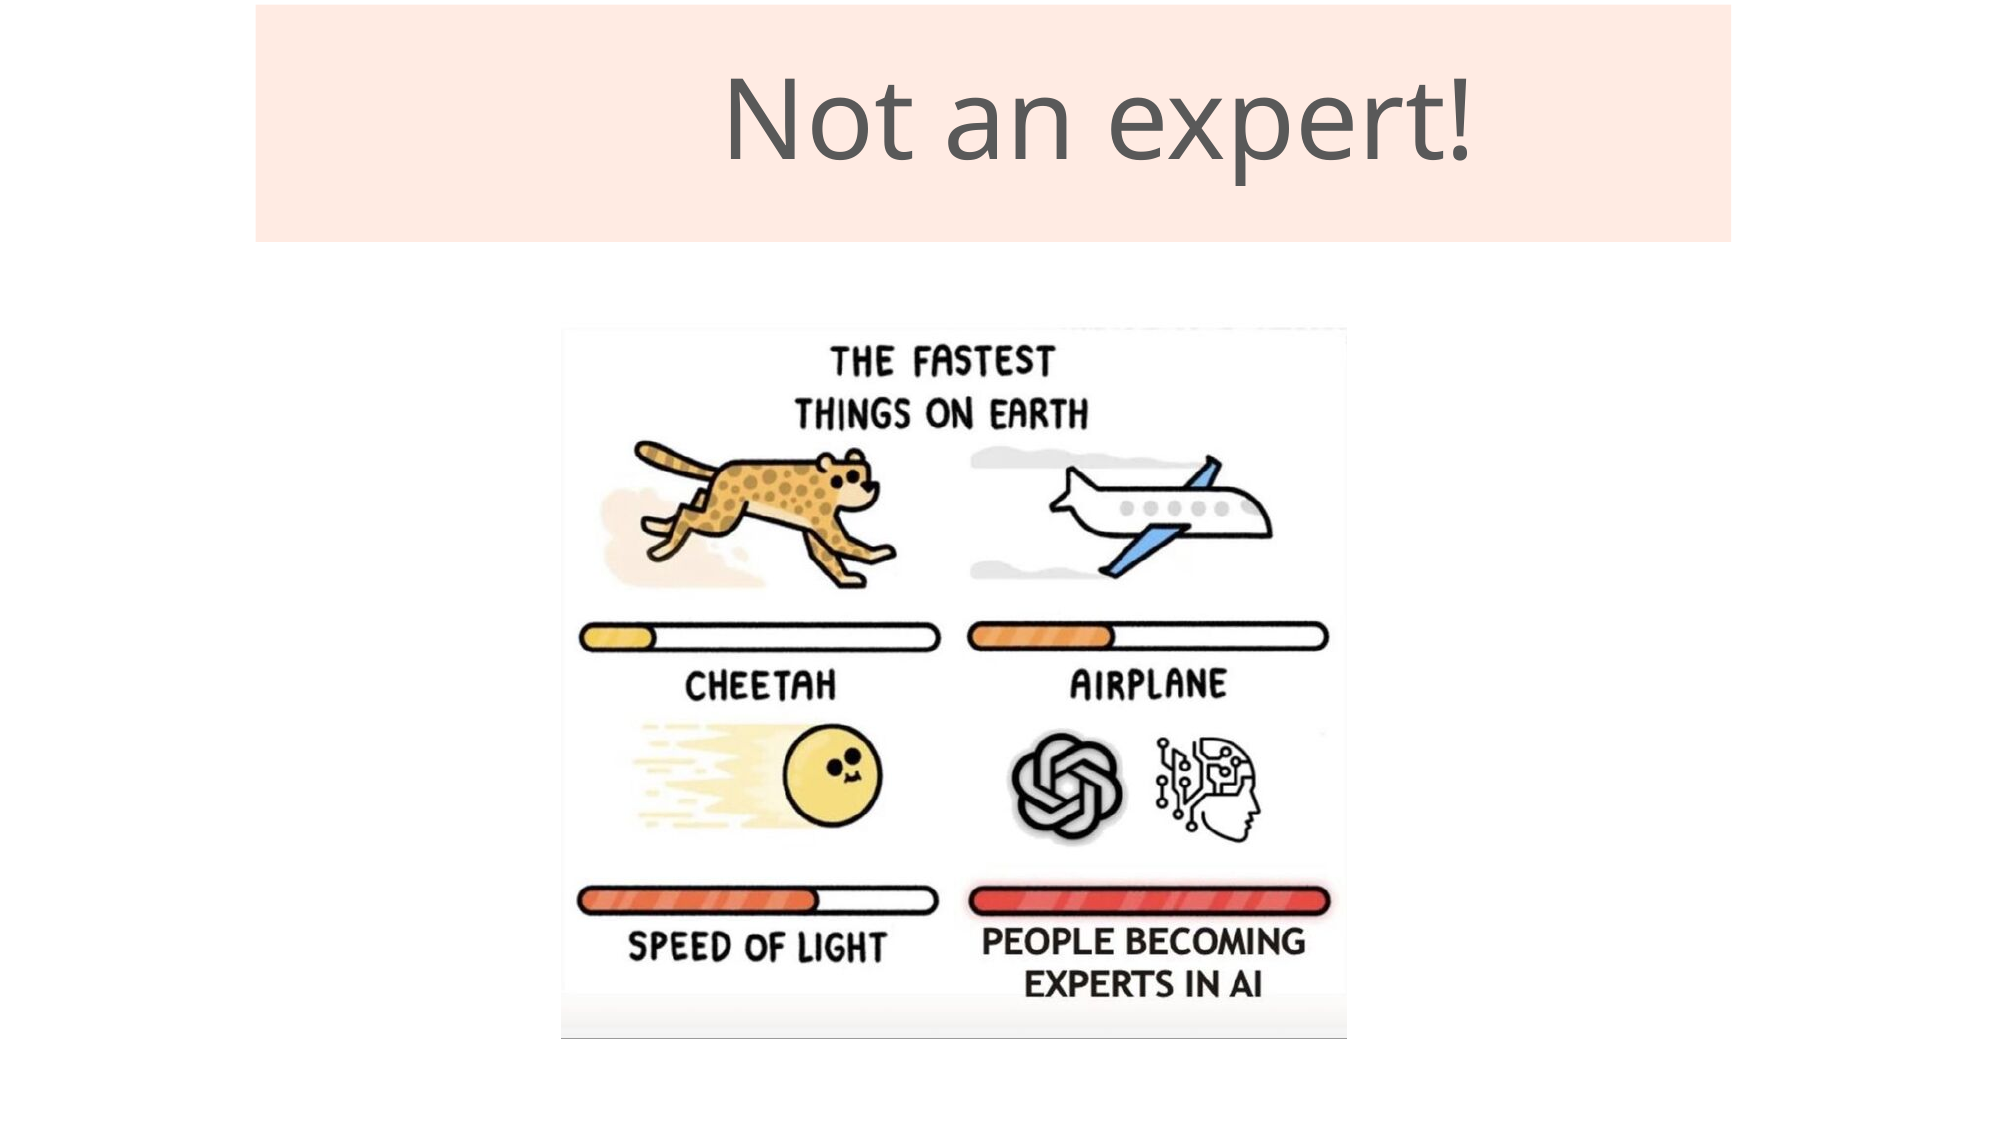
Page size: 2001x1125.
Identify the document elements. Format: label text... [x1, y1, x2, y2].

title Not an expert! [255, 4, 1732, 242]
picture [561, 322, 1347, 1039]
